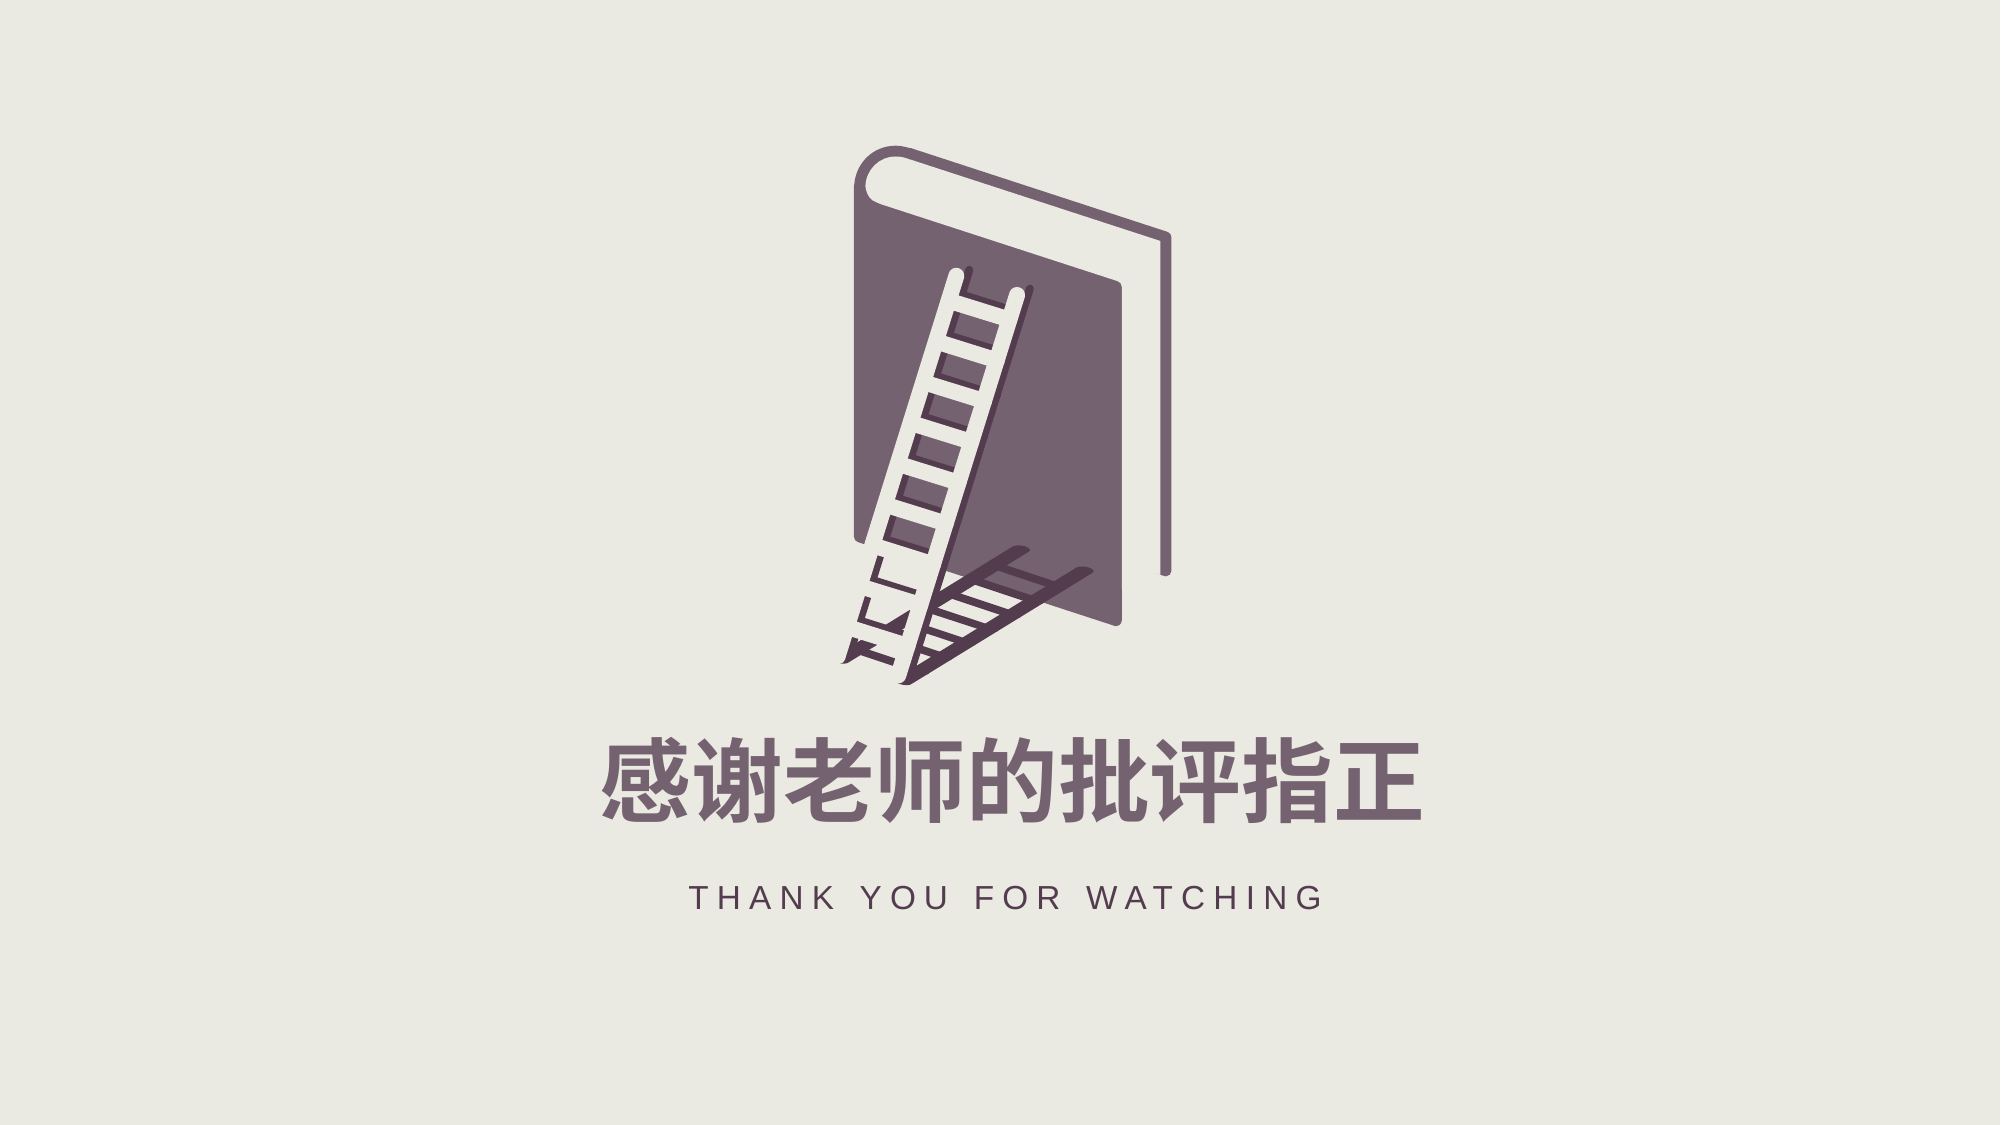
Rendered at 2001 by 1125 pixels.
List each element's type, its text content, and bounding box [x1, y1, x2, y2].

text_box THANK YOU FOR WATCHING [673, 869, 1338, 924]
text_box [828, 145, 1172, 686]
text_box 感谢老师的批评指正 [585, 716, 1441, 842]
